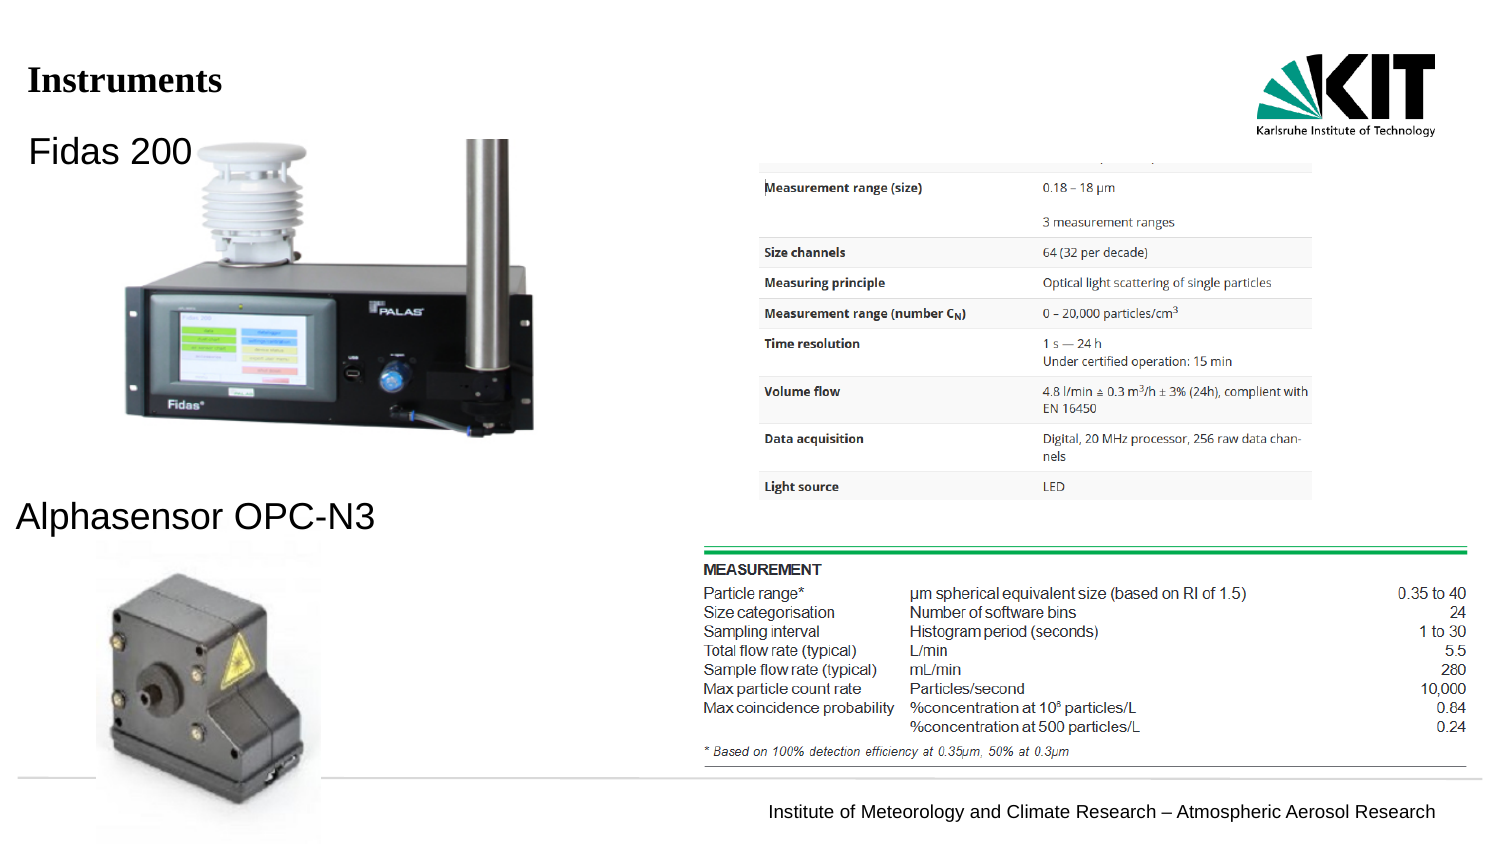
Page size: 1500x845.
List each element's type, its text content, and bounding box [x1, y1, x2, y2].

picture [740, 163, 1313, 500]
text_box Alphasensor OPC-N3 [0, 484, 401, 545]
text_box Instruments [12, 47, 1179, 108]
picture [1257, 54, 1435, 137]
picture [697, 545, 1475, 767]
text_box Fidas 200 [13, 119, 208, 180]
picture [60, 138, 546, 475]
picture [96, 517, 321, 844]
